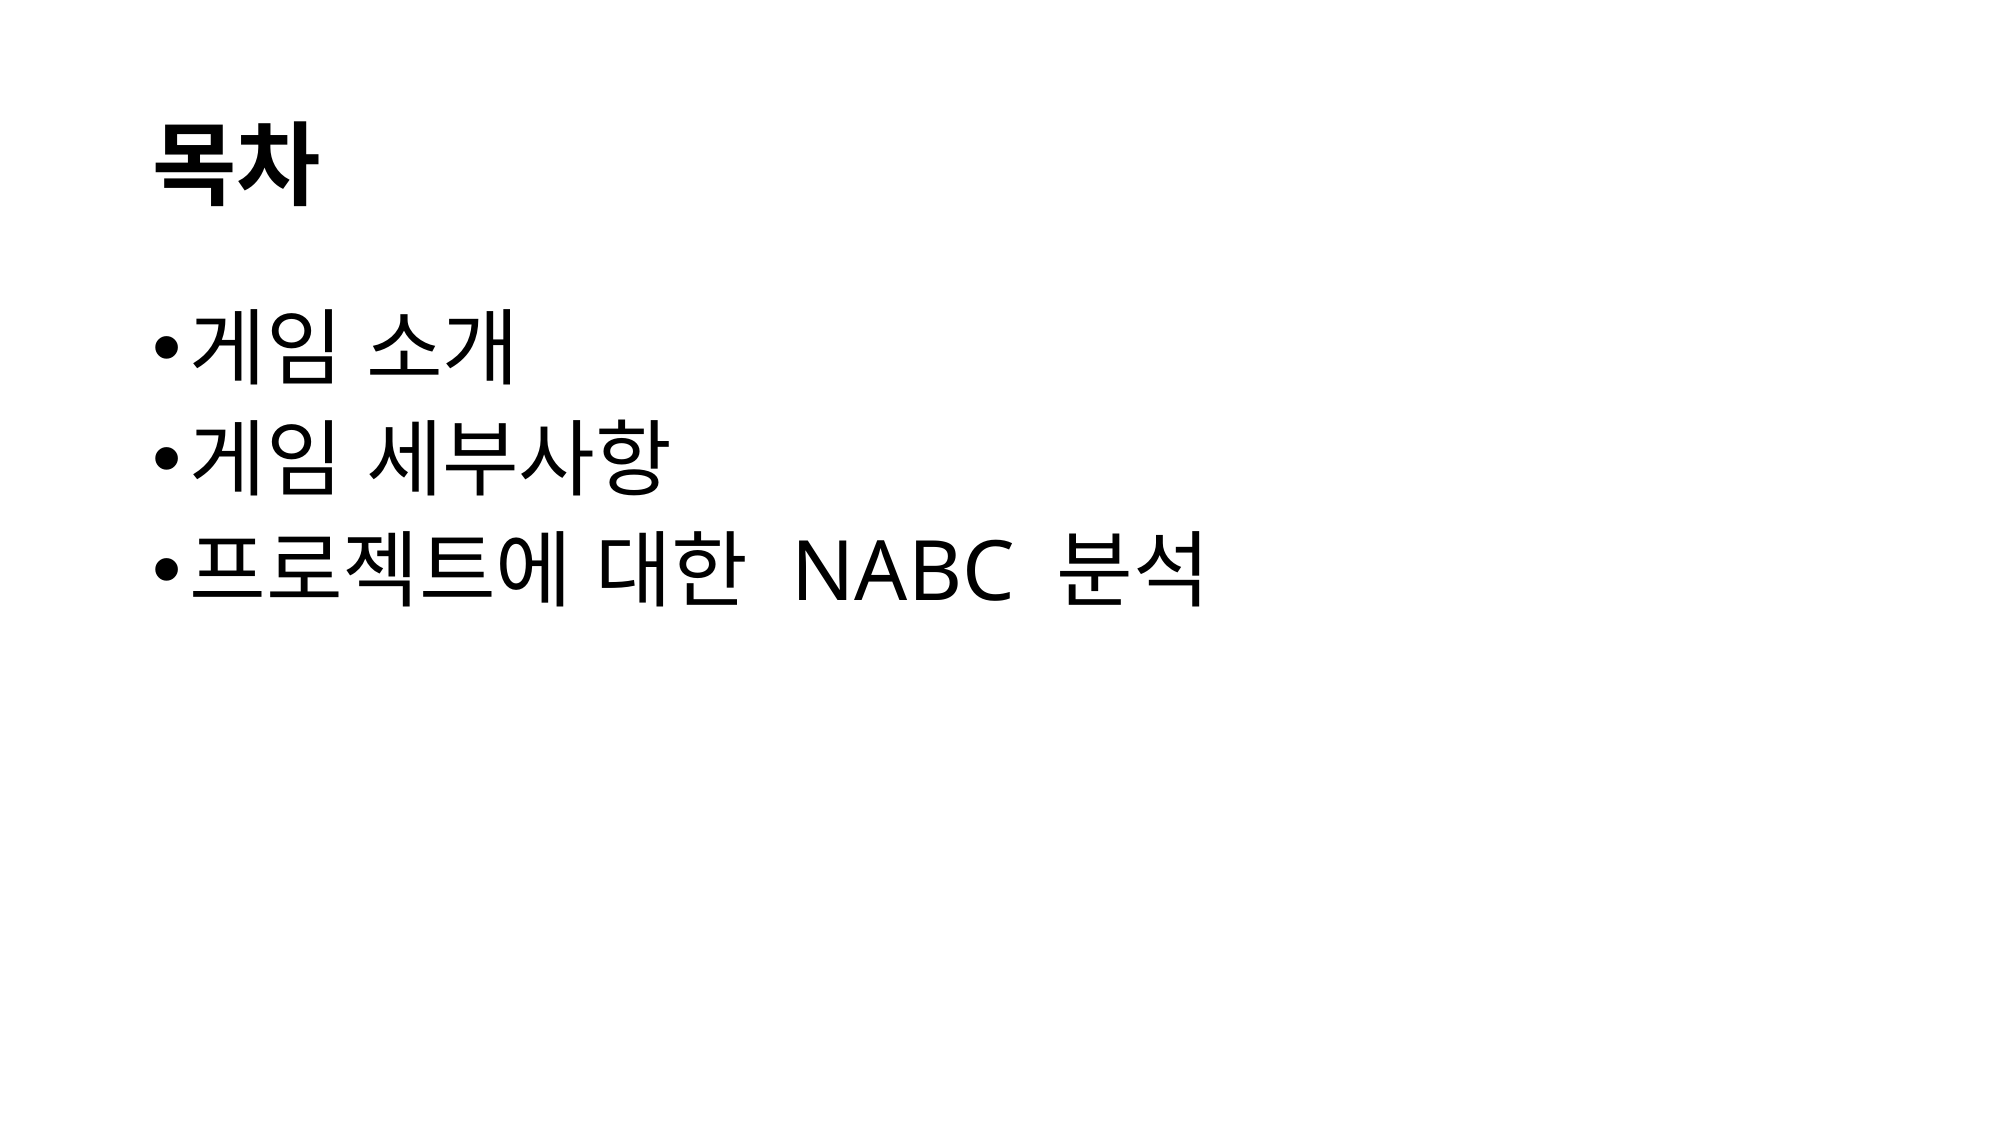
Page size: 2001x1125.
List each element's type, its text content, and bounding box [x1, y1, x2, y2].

list 게임 소개 게임 세부사항 프로젝트에 대한 NABC 분석 [137, 299, 1863, 1014]
title 목차 [137, 59, 1863, 278]
